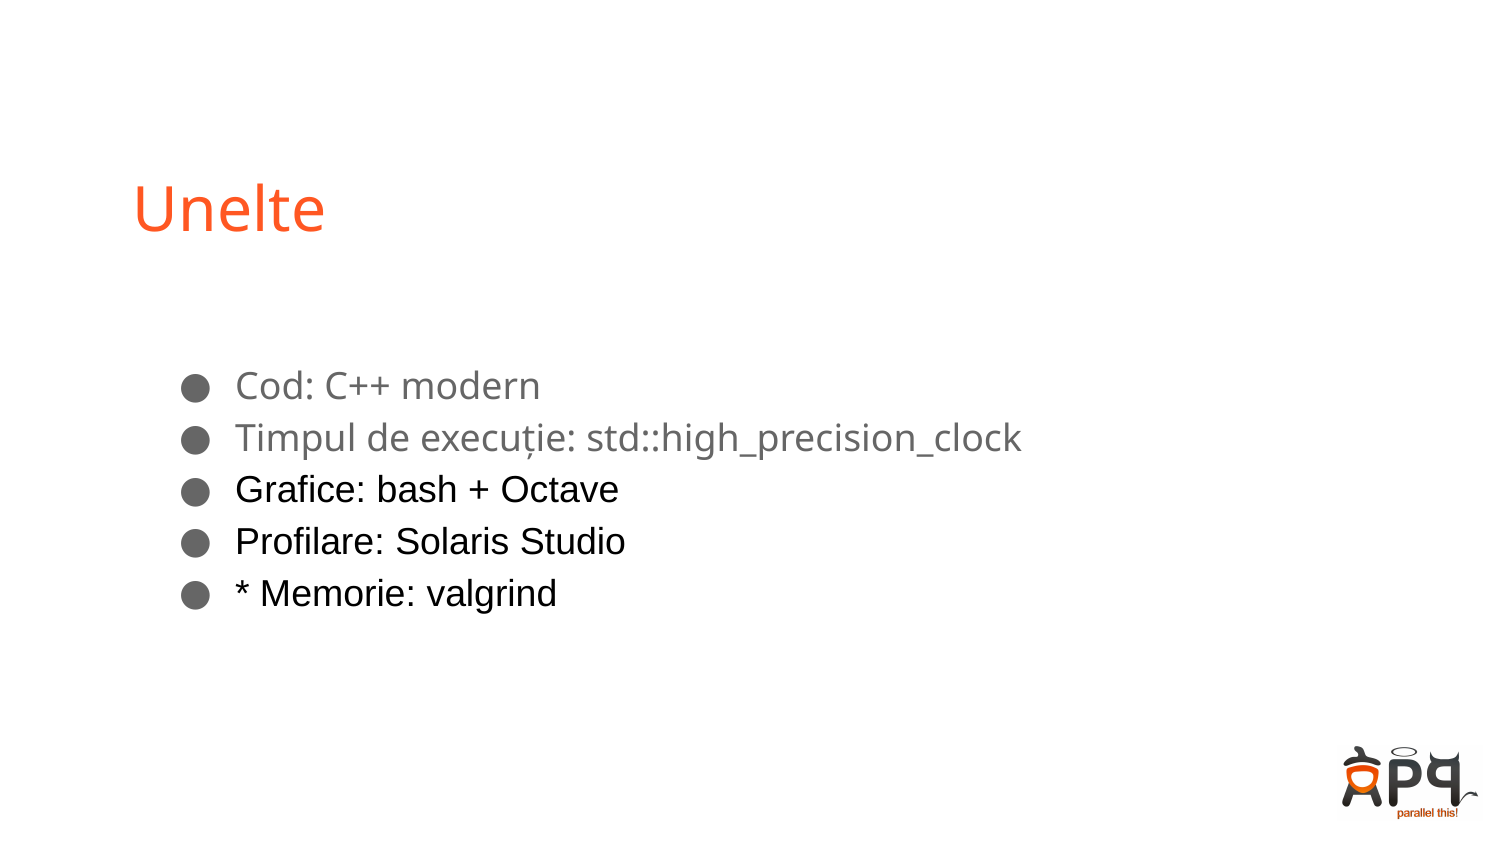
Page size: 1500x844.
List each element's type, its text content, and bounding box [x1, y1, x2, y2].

text_box Unelte [118, 153, 1500, 248]
picture [1337, 745, 1483, 821]
text_box Cod: C++ modern Timpul de execuție: std::high_precision_clock Grafice: bash + Octave Profilare: Solaris Studio * Memorie: valgrind [145, 295, 1042, 658]
